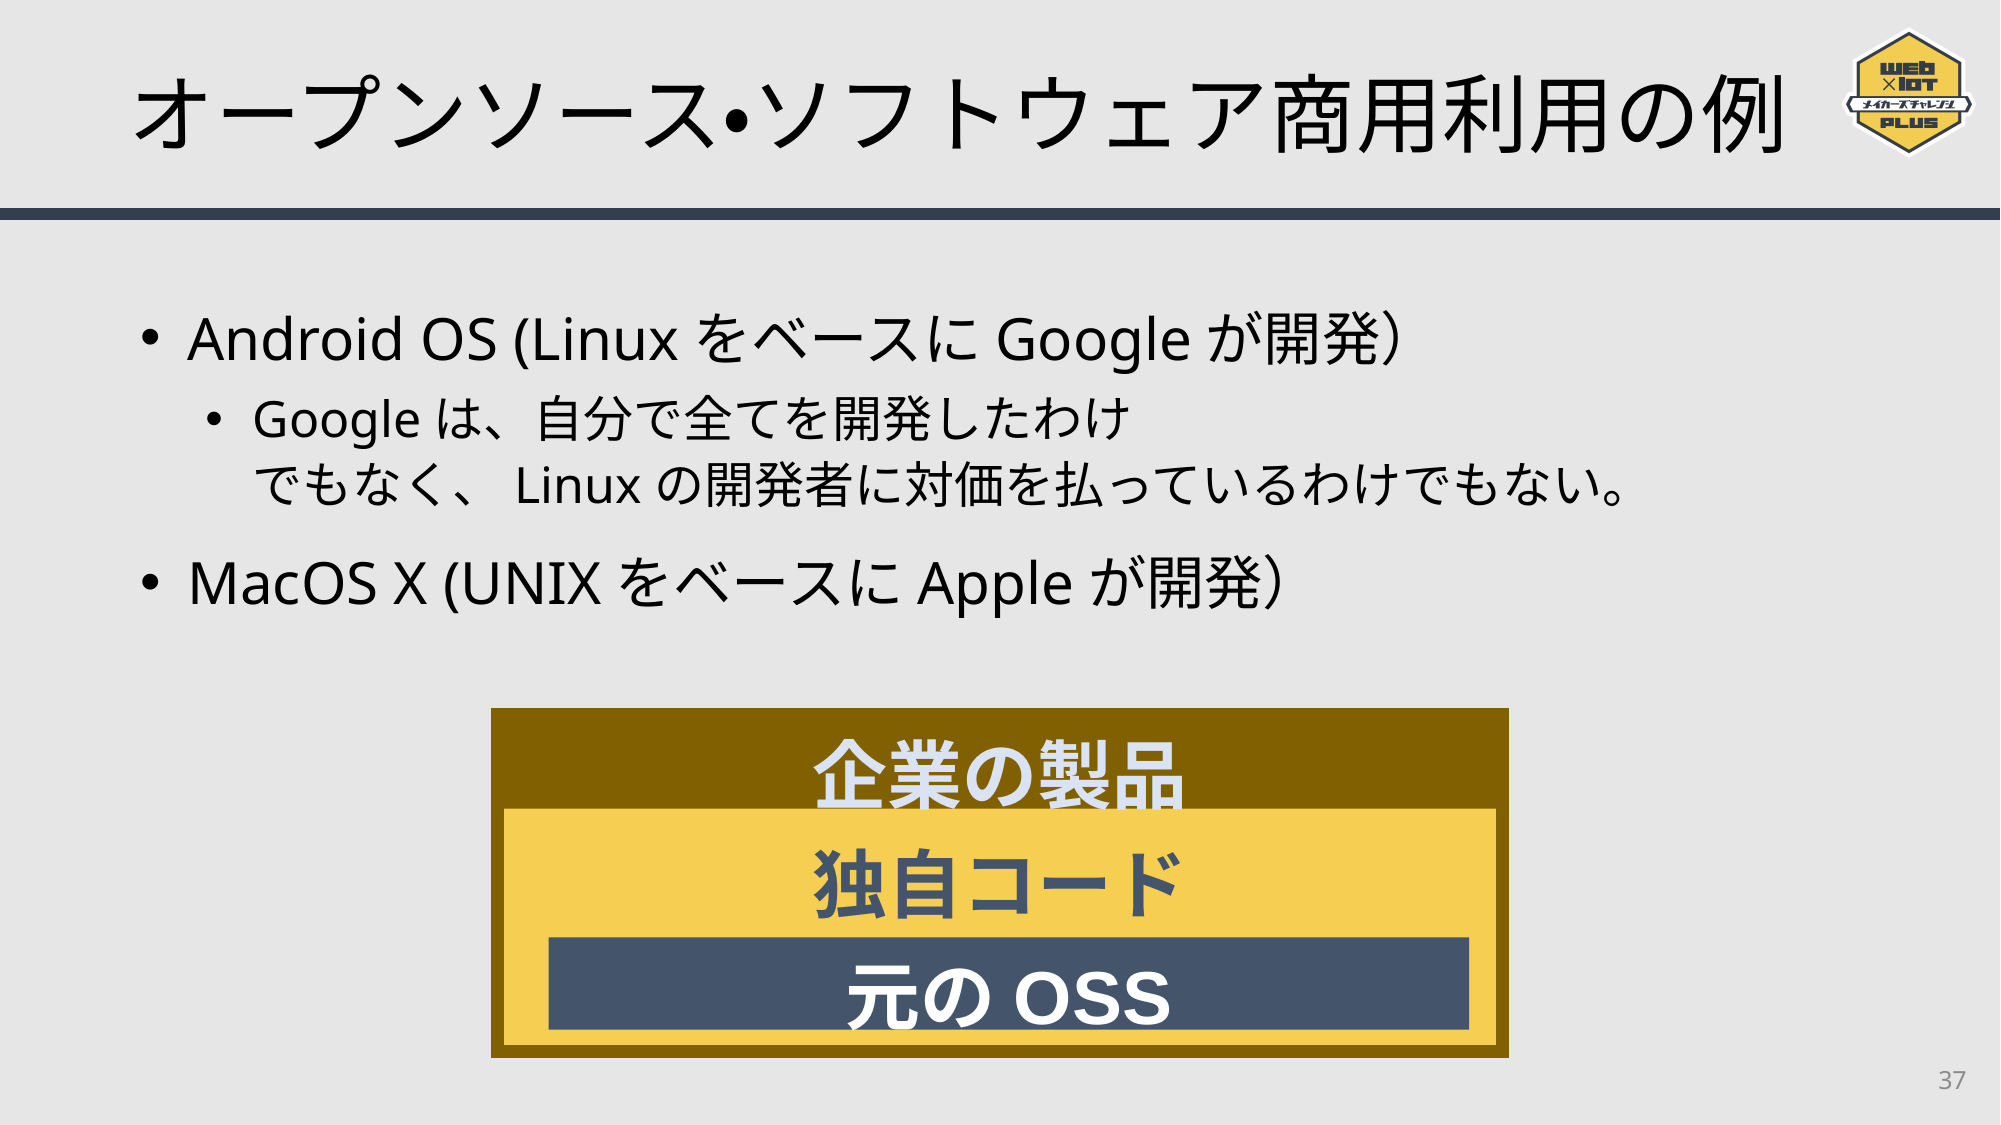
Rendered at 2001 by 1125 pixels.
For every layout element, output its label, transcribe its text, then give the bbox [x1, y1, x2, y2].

slide_number 37 [1829, 1051, 1982, 1112]
title オープンソース・ソフトウェア商用利用の例 [113, 28, 1839, 186]
picture [1842, 27, 1976, 158]
list Android OS (LinuxをベースにGoogleが開発） Googleは、自分で全てを開発したわけ でもなく、Linuxの開発者に対価を払っているわけでもない。 MacOS X (UNIXをベースにAppleが開発） [125, 287, 1830, 1030]
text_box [497, 714, 1503, 1052]
